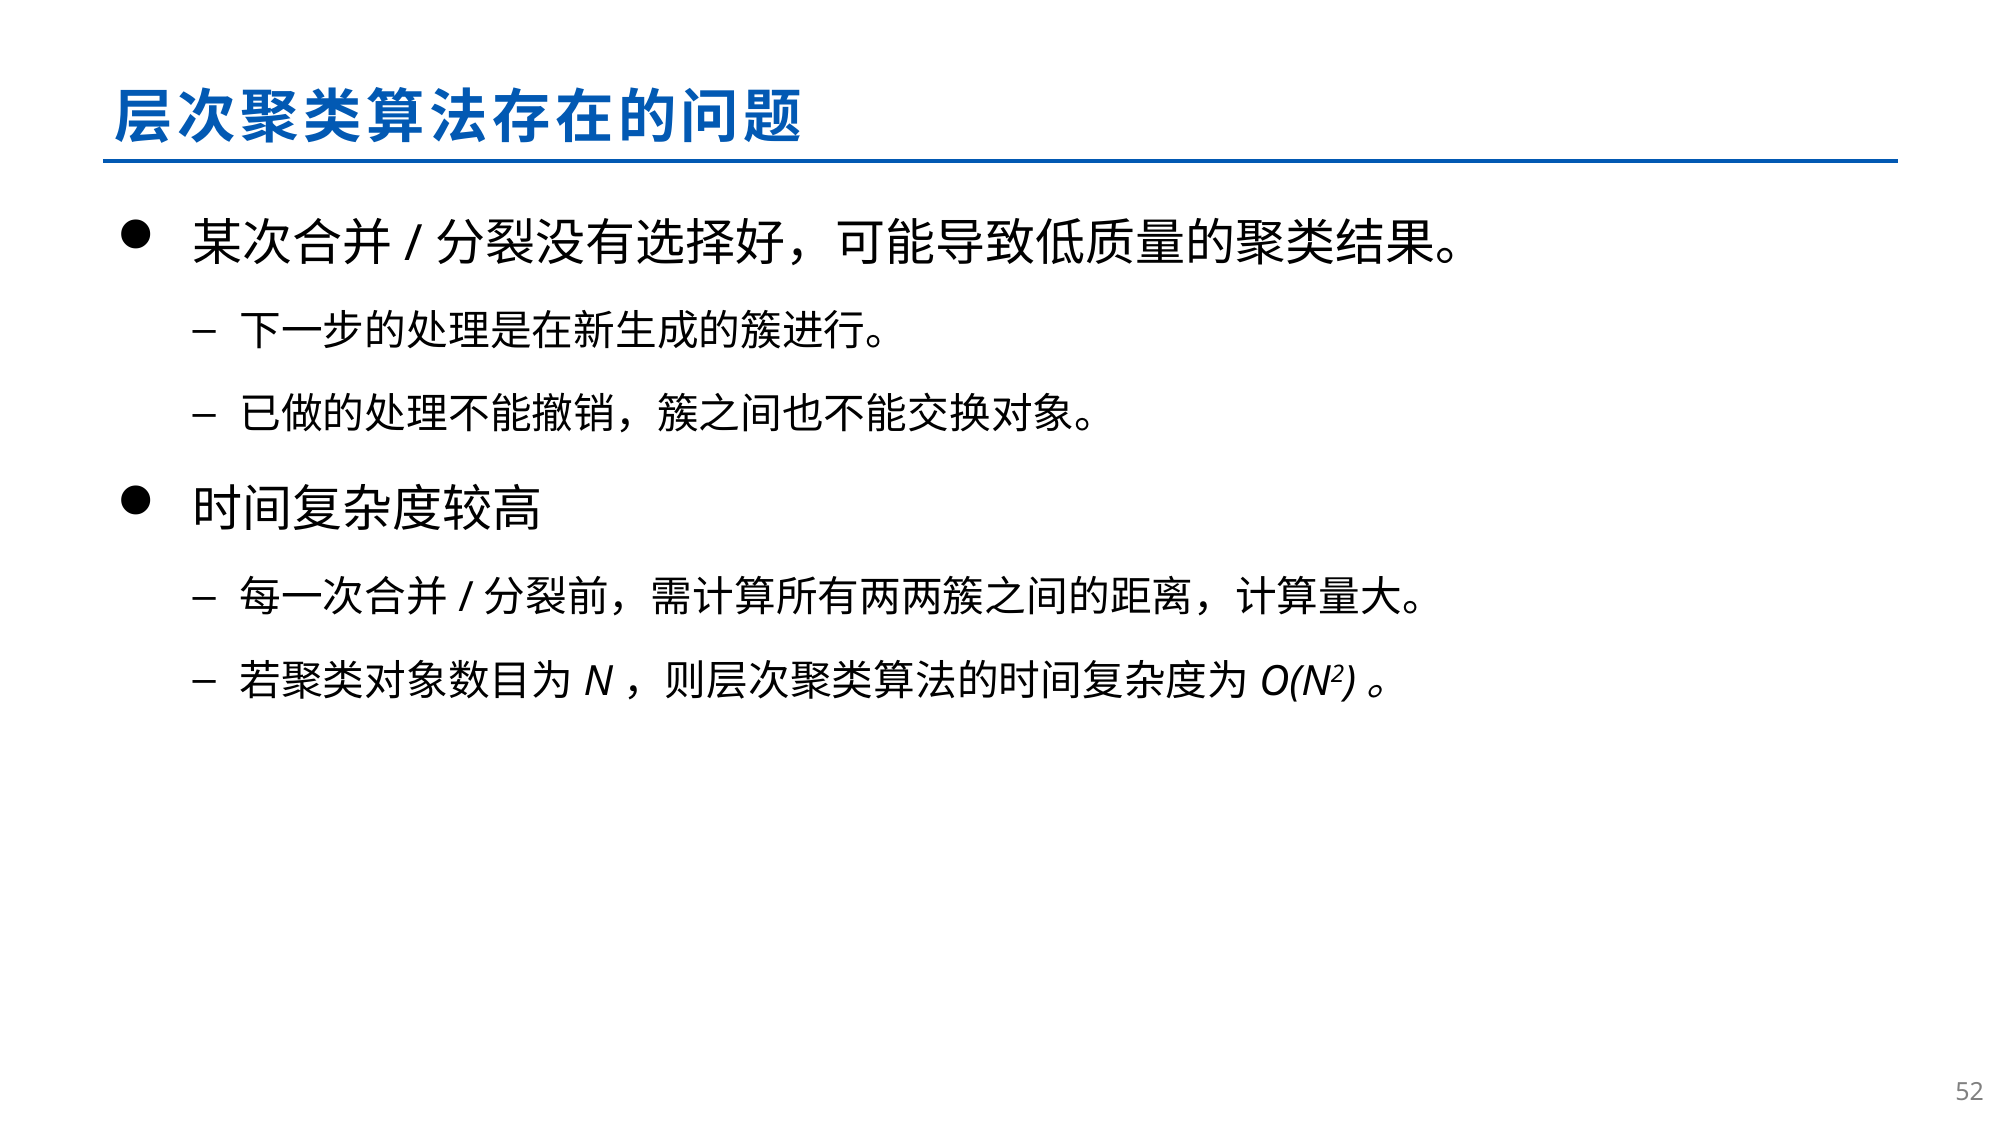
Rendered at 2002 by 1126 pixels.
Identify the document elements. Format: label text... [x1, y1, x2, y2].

list 某次合并/分裂没有选择好，可能导致低质量的聚类结果。 下一步的处理是在新生成的簇进行。 已做的处理不能撤销，簇之间也不能交换对象。 时间复杂度较高 每一次合并/分裂前，需计算所有两两簇之间的距离，计算量大。 若聚类对象数目为N，则层次聚类算法的时间复杂度为O(N2)。 [102, 172, 1899, 1000]
slide_number 51 [1532, 1065, 1999, 1119]
title 层次聚类算法存在的问题 [99, 54, 1901, 173]
